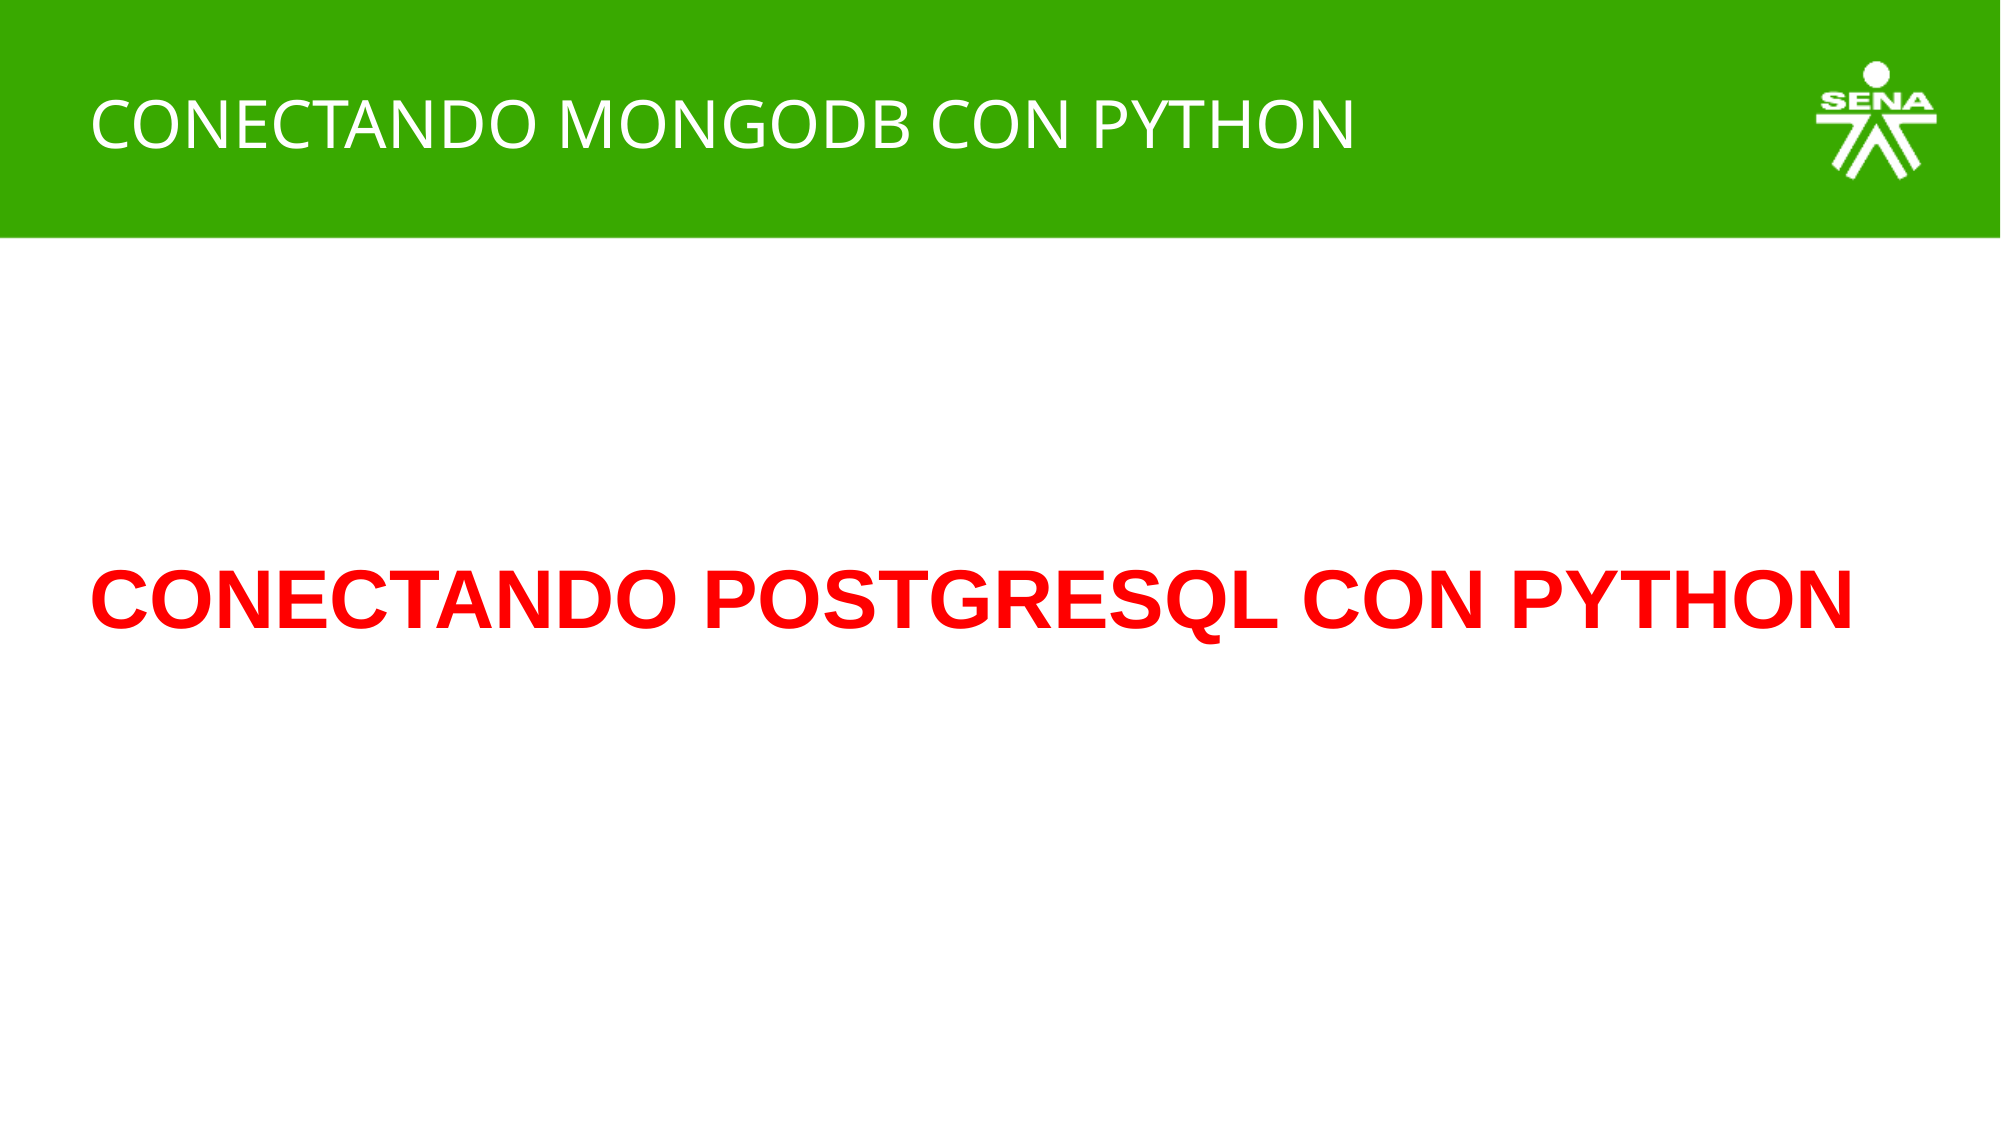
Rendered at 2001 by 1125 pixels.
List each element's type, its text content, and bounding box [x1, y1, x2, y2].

text_box CONECTANDO POSTGRESQL CON PYTHON [74, 537, 1963, 653]
picture [0, 0, 2001, 1125]
title CONECTANDO MONGODB CON PYTHON [74, 18, 1800, 236]
